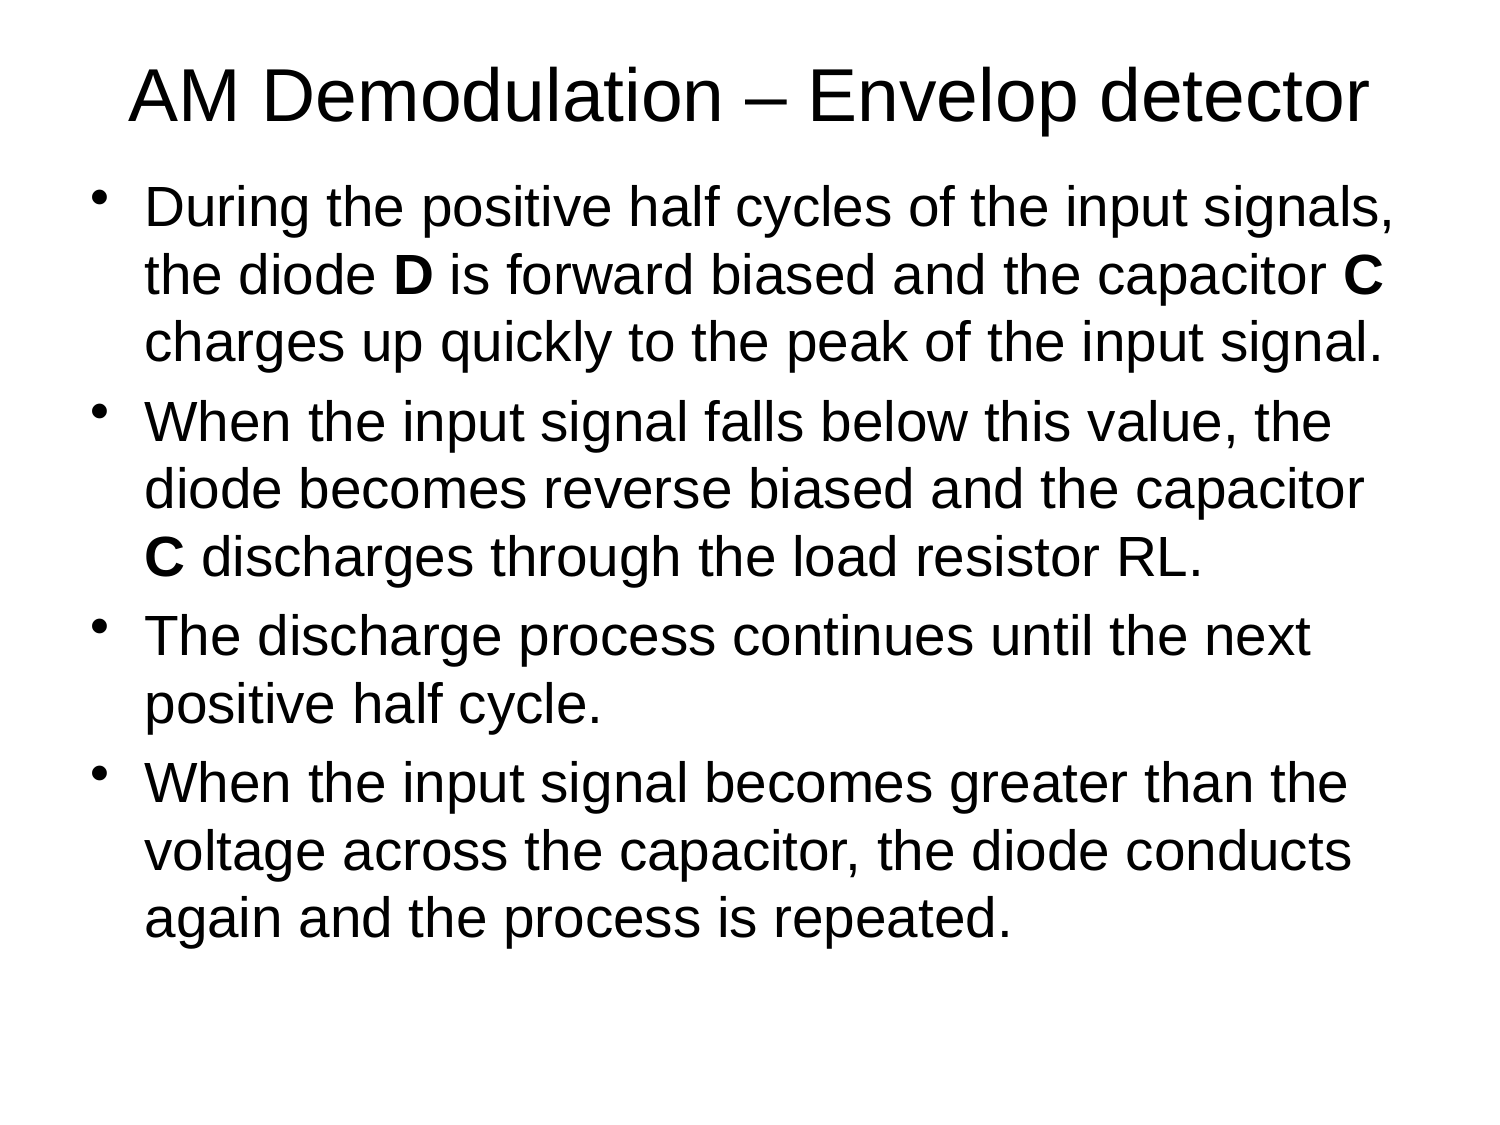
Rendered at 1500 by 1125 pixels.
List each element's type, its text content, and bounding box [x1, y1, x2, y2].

list During the positive half cycles of the input signals, the diode D is forward biased and the capacitor C charges up quickly to the peak of the input signal. When the input signal falls below this value, the diode becomes reverse biased and the capacitor C discharges through the load resistor RL. The discharge process continues until the next positive half cycle. When the input signal becomes greater than the voltage across the capacitor, the diode conducts again and the process is repeated. [75, 162, 1425, 1005]
title AM Demodulation – Envelop detector [75, 45, 1425, 138]
